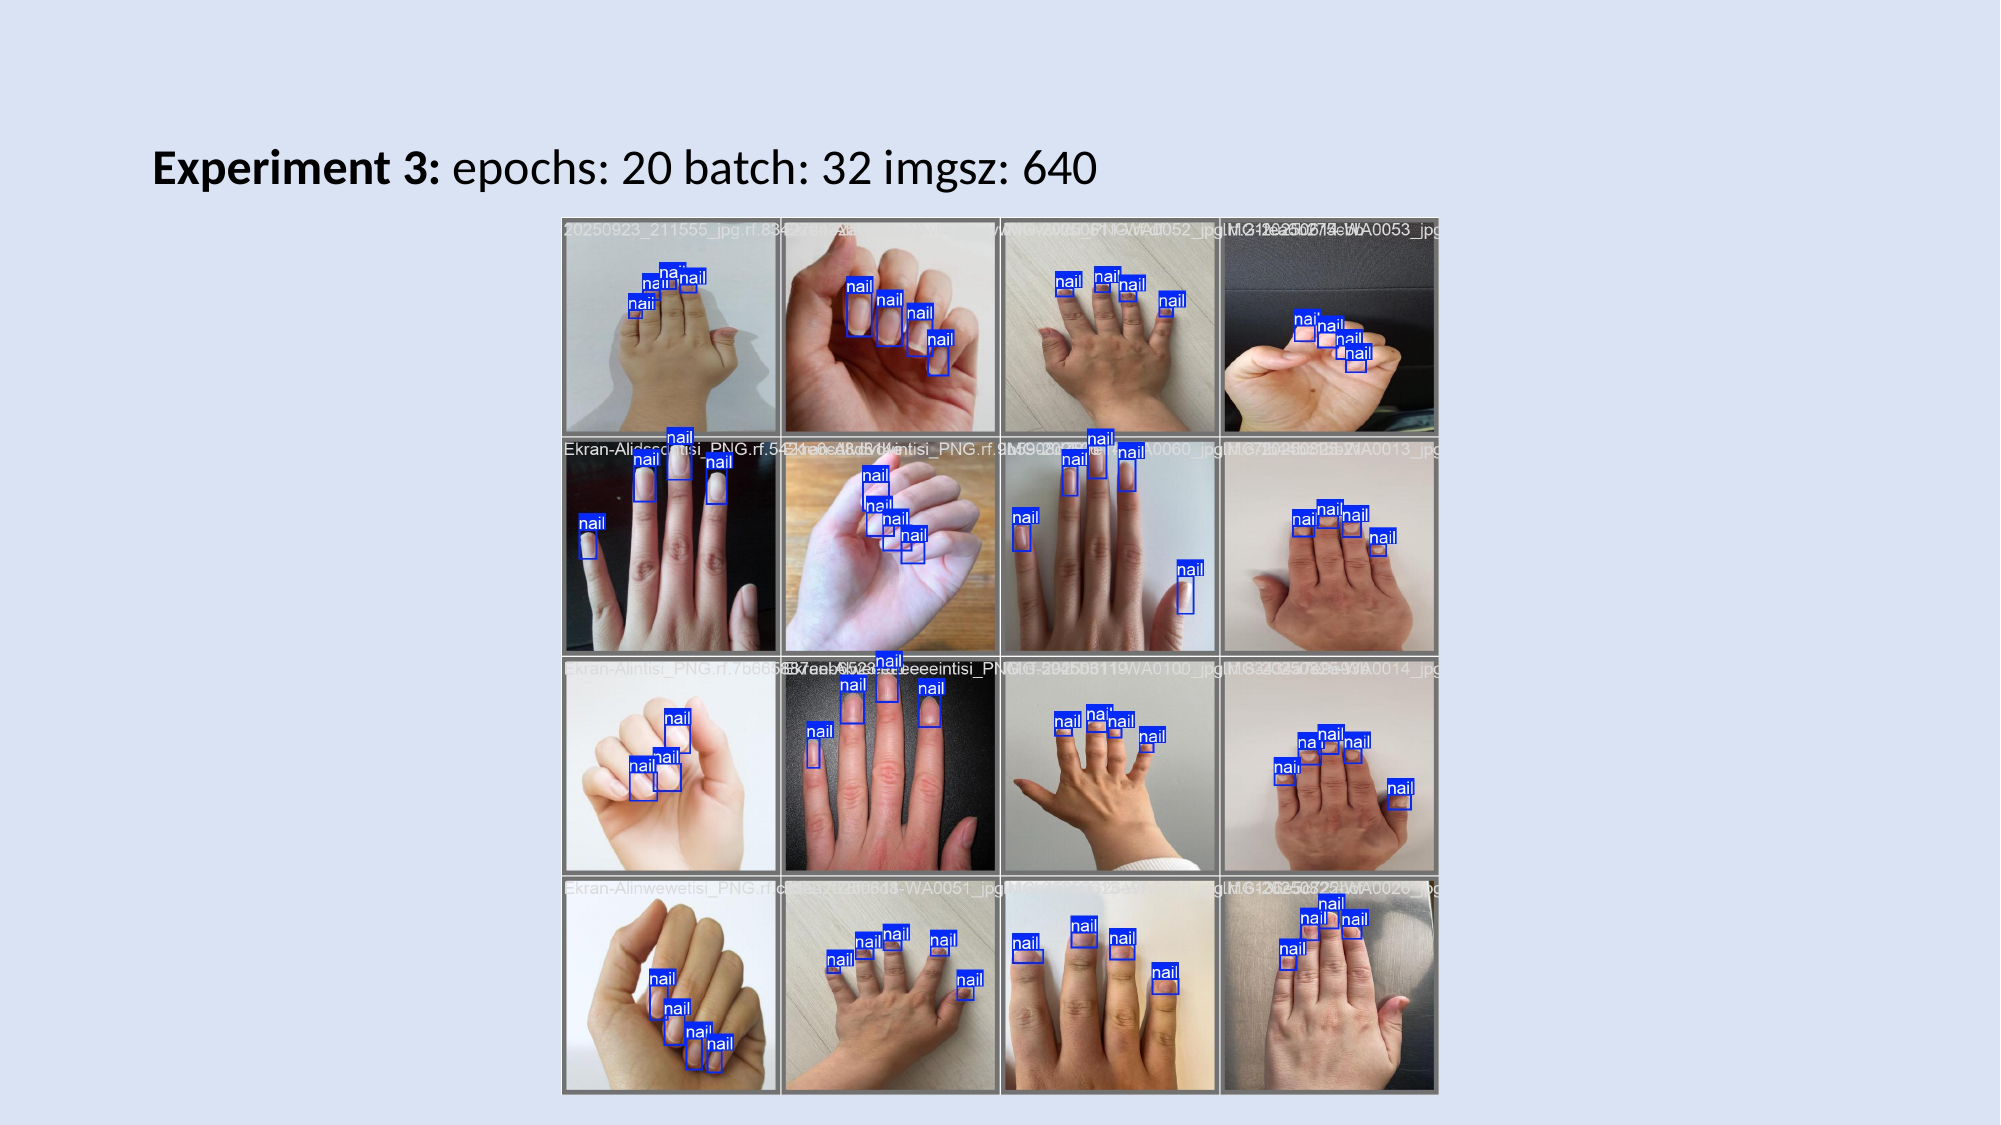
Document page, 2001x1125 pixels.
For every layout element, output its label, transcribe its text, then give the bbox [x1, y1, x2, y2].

title Experiment 3: epochs: 20 batch: 32 imgsz: 640 [137, 59, 1863, 278]
picture [561, 217, 1439, 1095]
